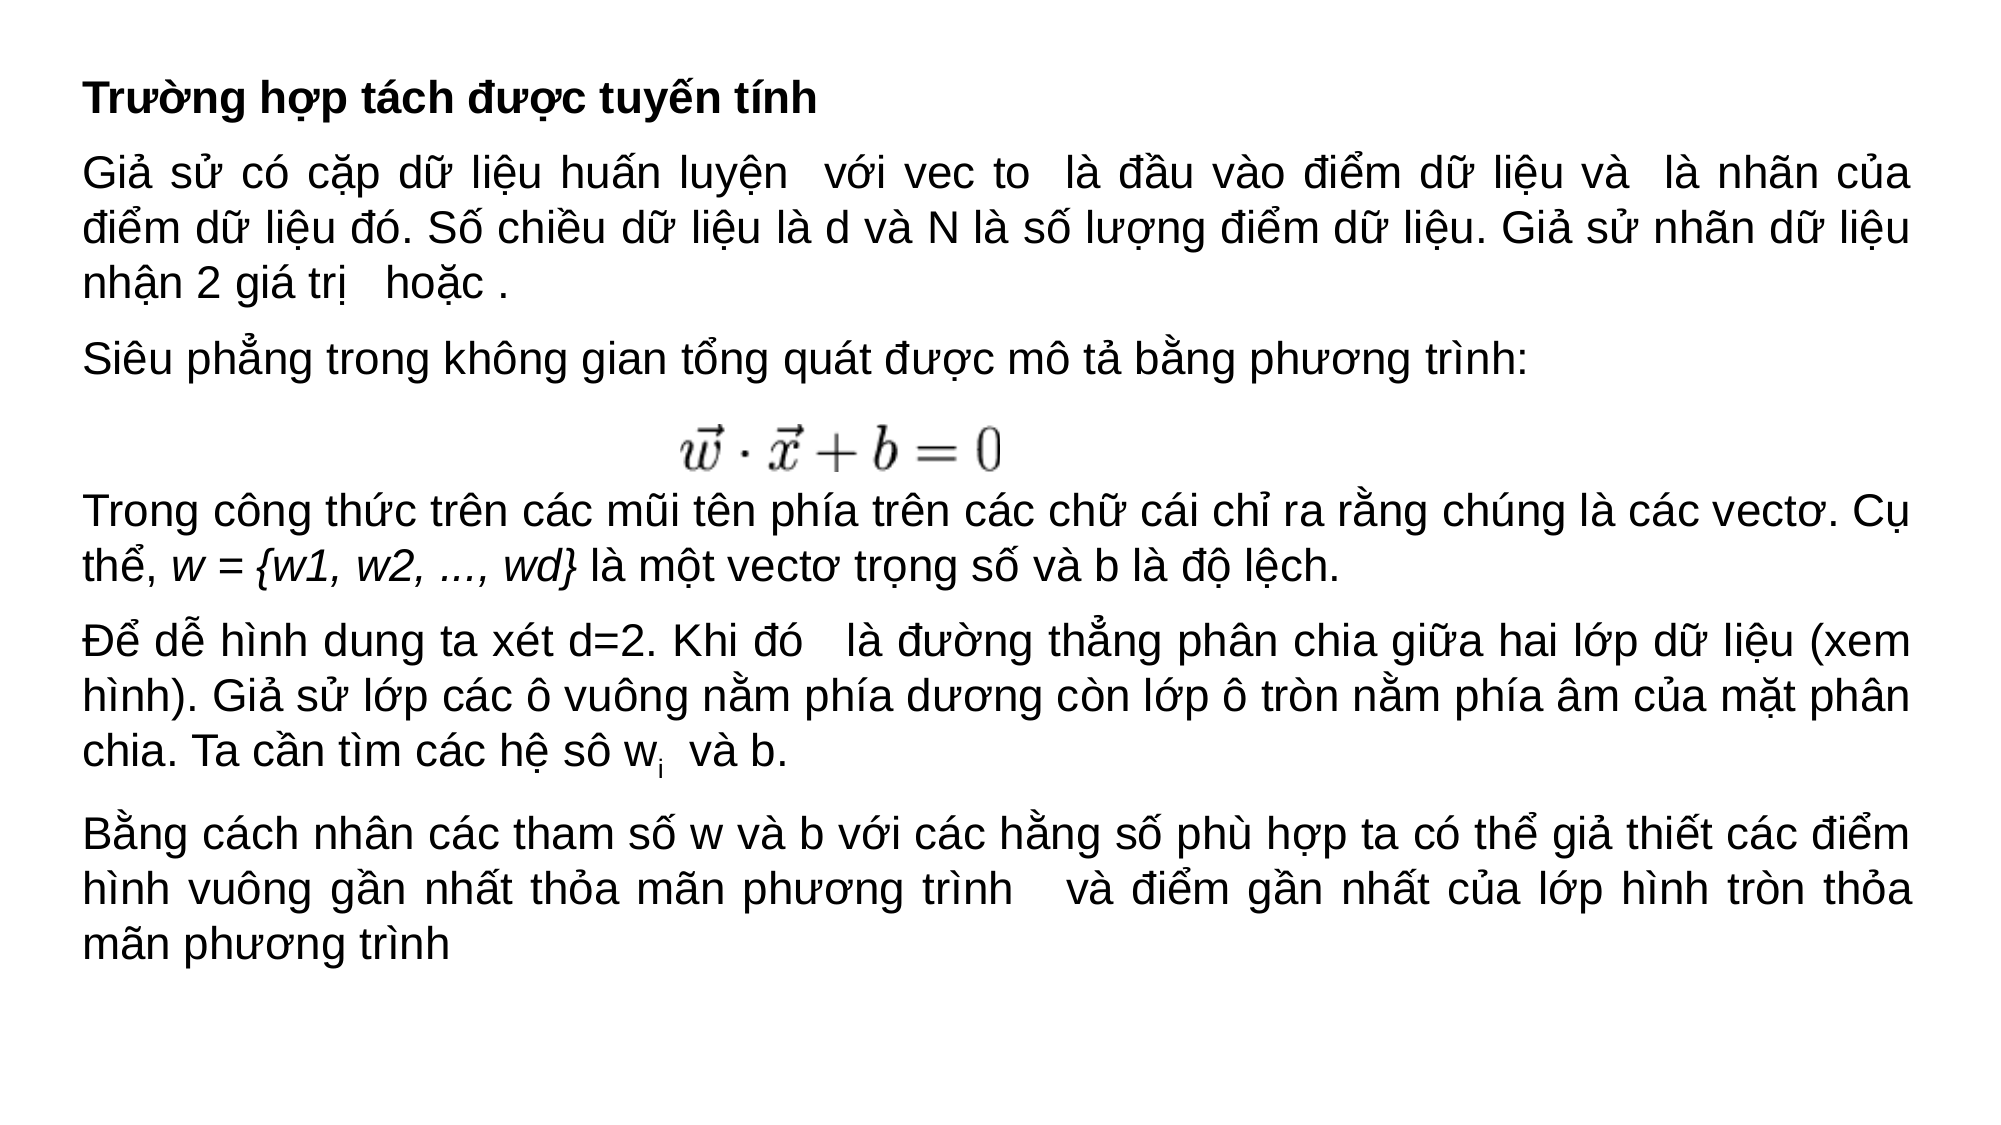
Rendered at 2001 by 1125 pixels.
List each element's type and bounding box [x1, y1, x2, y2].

picture [680, 424, 1000, 472]
